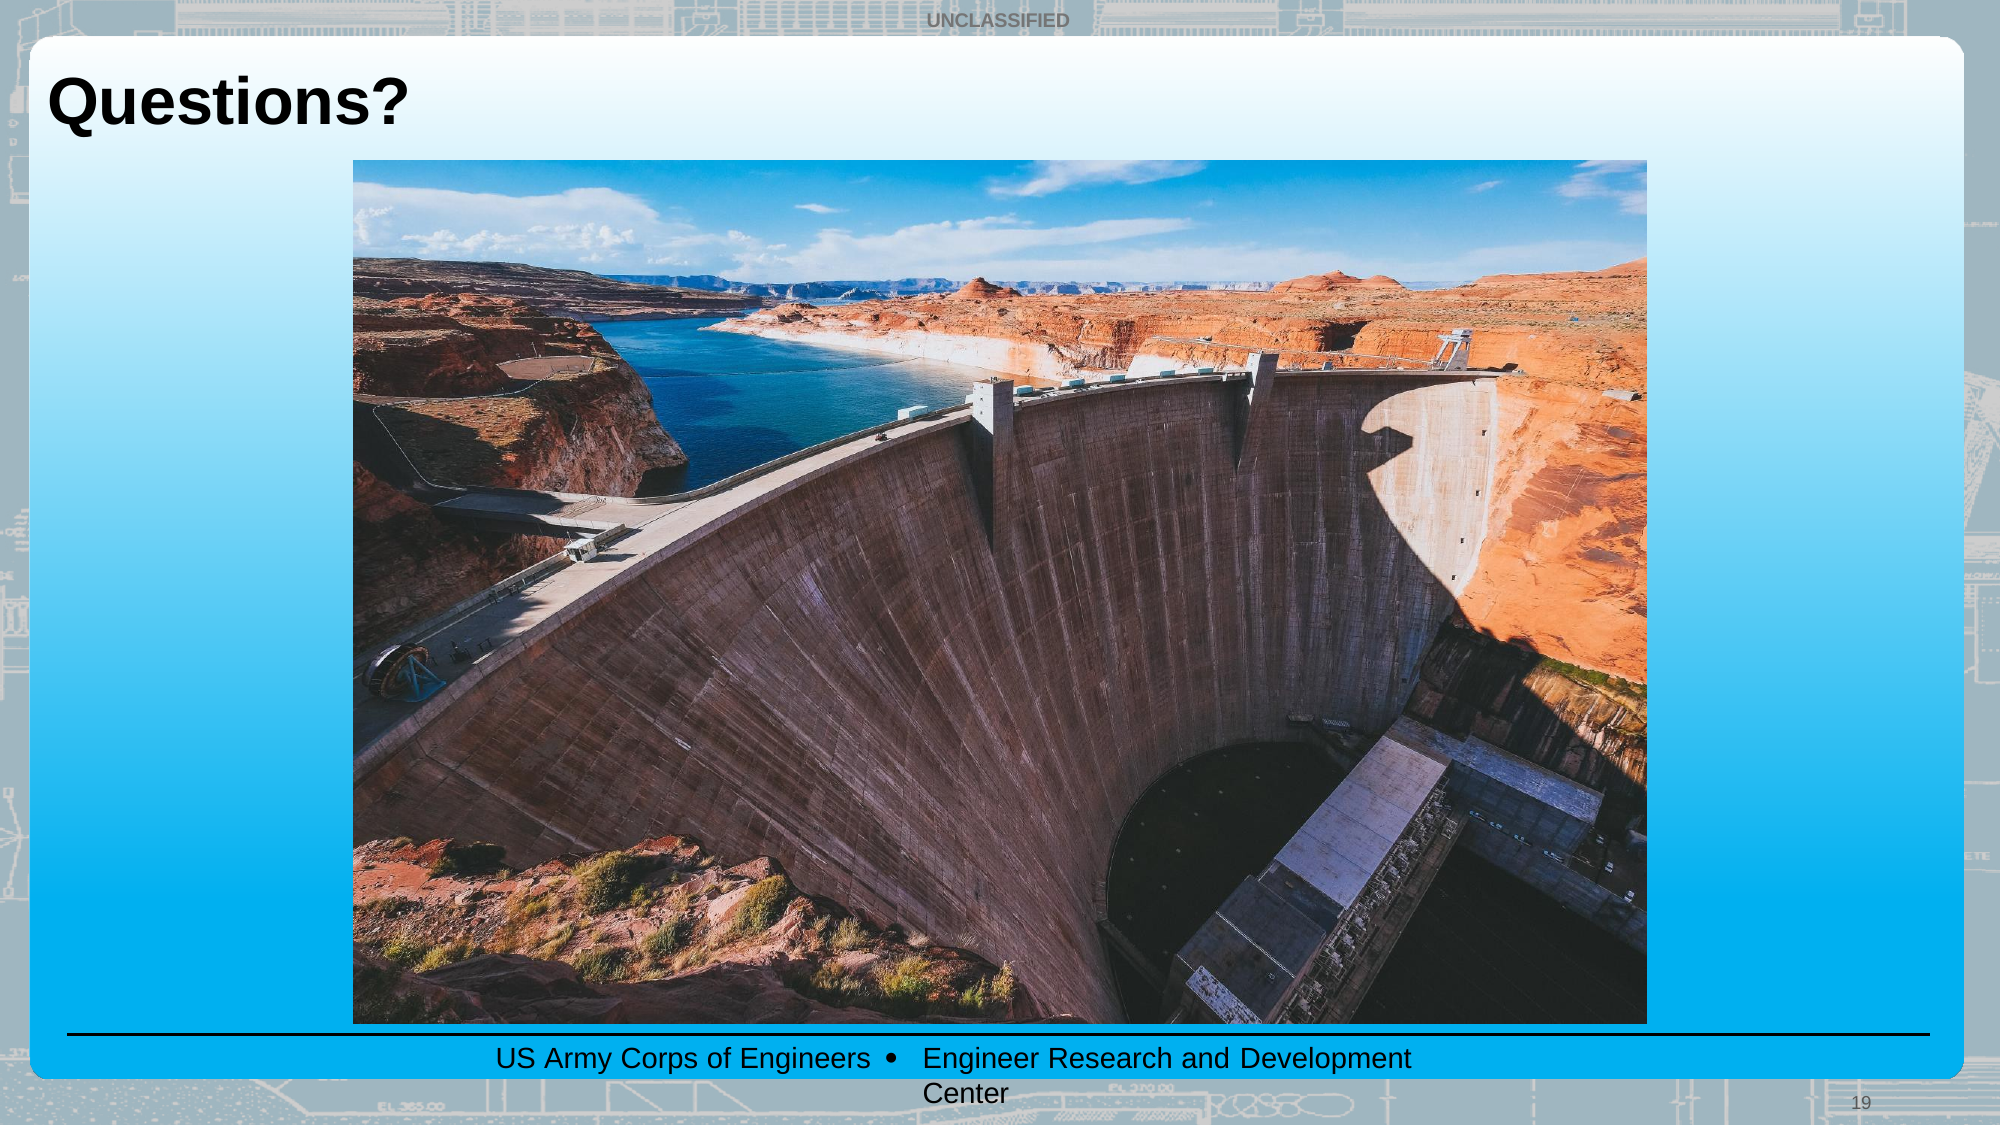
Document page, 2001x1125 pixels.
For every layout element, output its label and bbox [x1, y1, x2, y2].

picture [352, 160, 1648, 1023]
text_box [0, 0, 2000, 1125]
